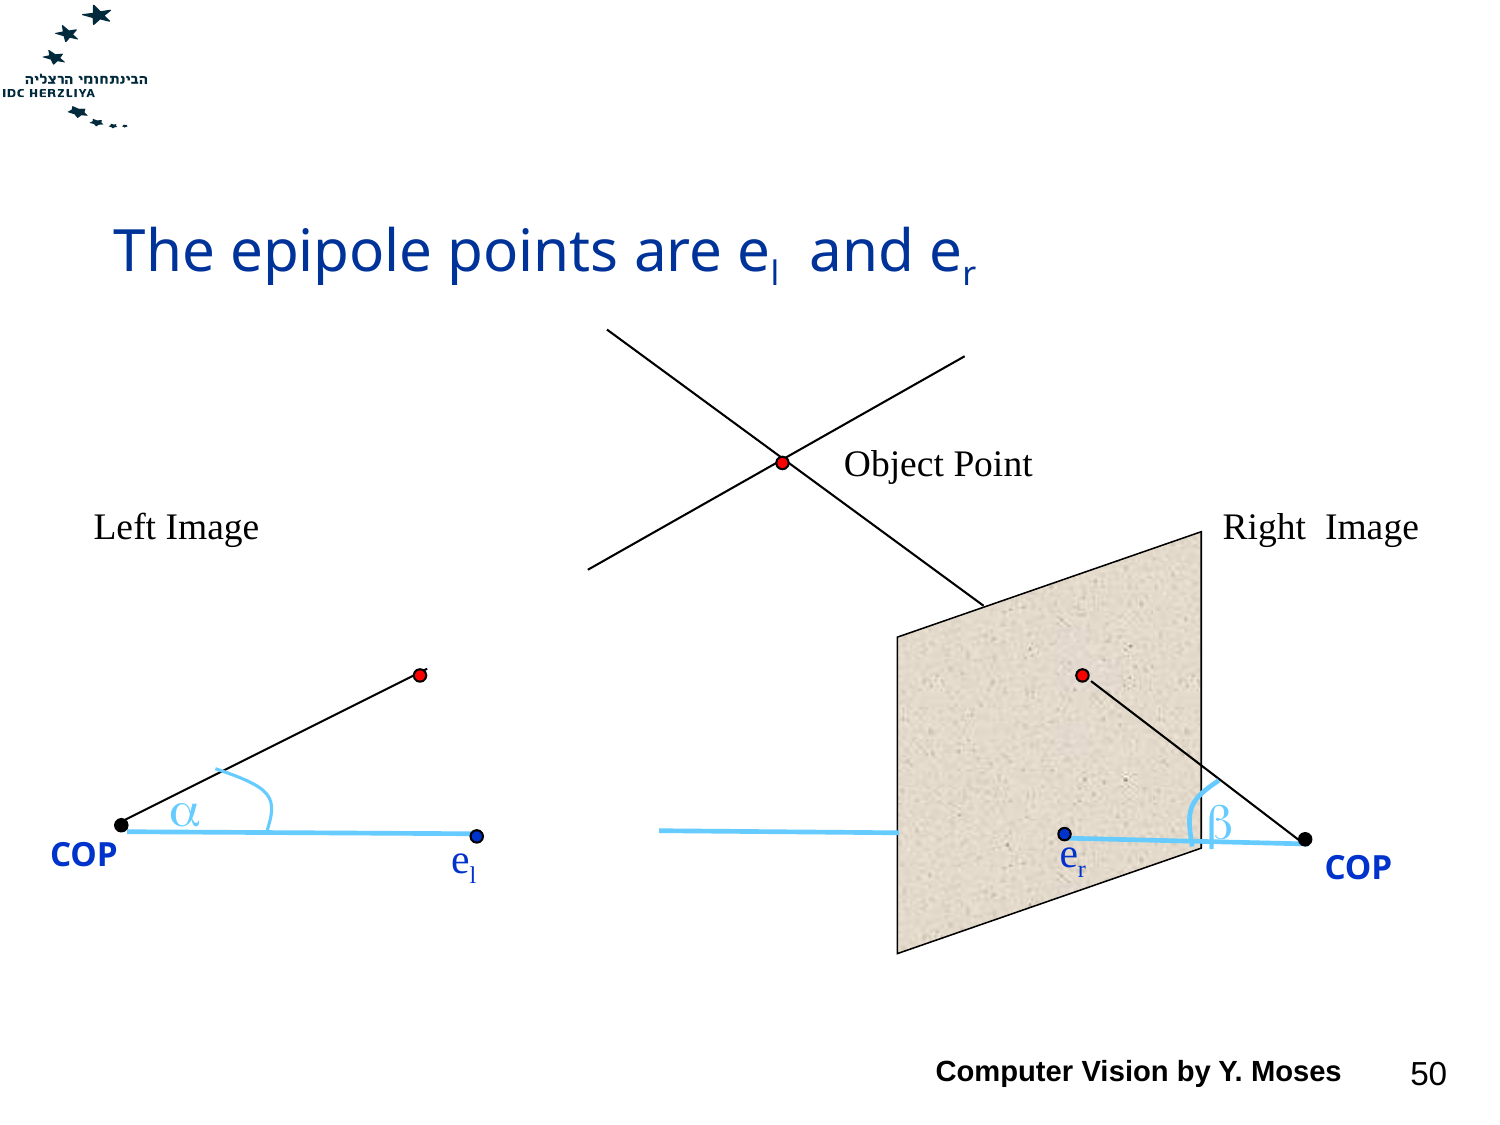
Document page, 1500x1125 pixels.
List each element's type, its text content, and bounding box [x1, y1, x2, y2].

picture [0, 0, 150, 134]
text_box er [1044, 818, 1121, 890]
footer Computer Vision by Y. Moses [901, 1019, 1377, 1096]
slide_number 50 [1149, 1024, 1463, 1101]
text_box [1076, 669, 1089, 682]
text_box b [1191, 781, 1250, 857]
text_box [216, 769, 272, 832]
text_box Right Image [1207, 494, 1435, 554]
text_box [1298, 833, 1312, 846]
title The epipole points are el and er [98, 182, 1375, 371]
text_box a [154, 769, 216, 844]
text_box COP [1309, 838, 1408, 894]
text_box el [436, 824, 513, 896]
text_box Left Image [78, 494, 275, 554]
text_box COP [35, 826, 133, 881]
text_box [115, 818, 128, 826]
text_box [413, 669, 427, 682]
text_box [897, 531, 1202, 954]
text_box Object Point [829, 431, 1048, 492]
text_box [776, 456, 789, 470]
